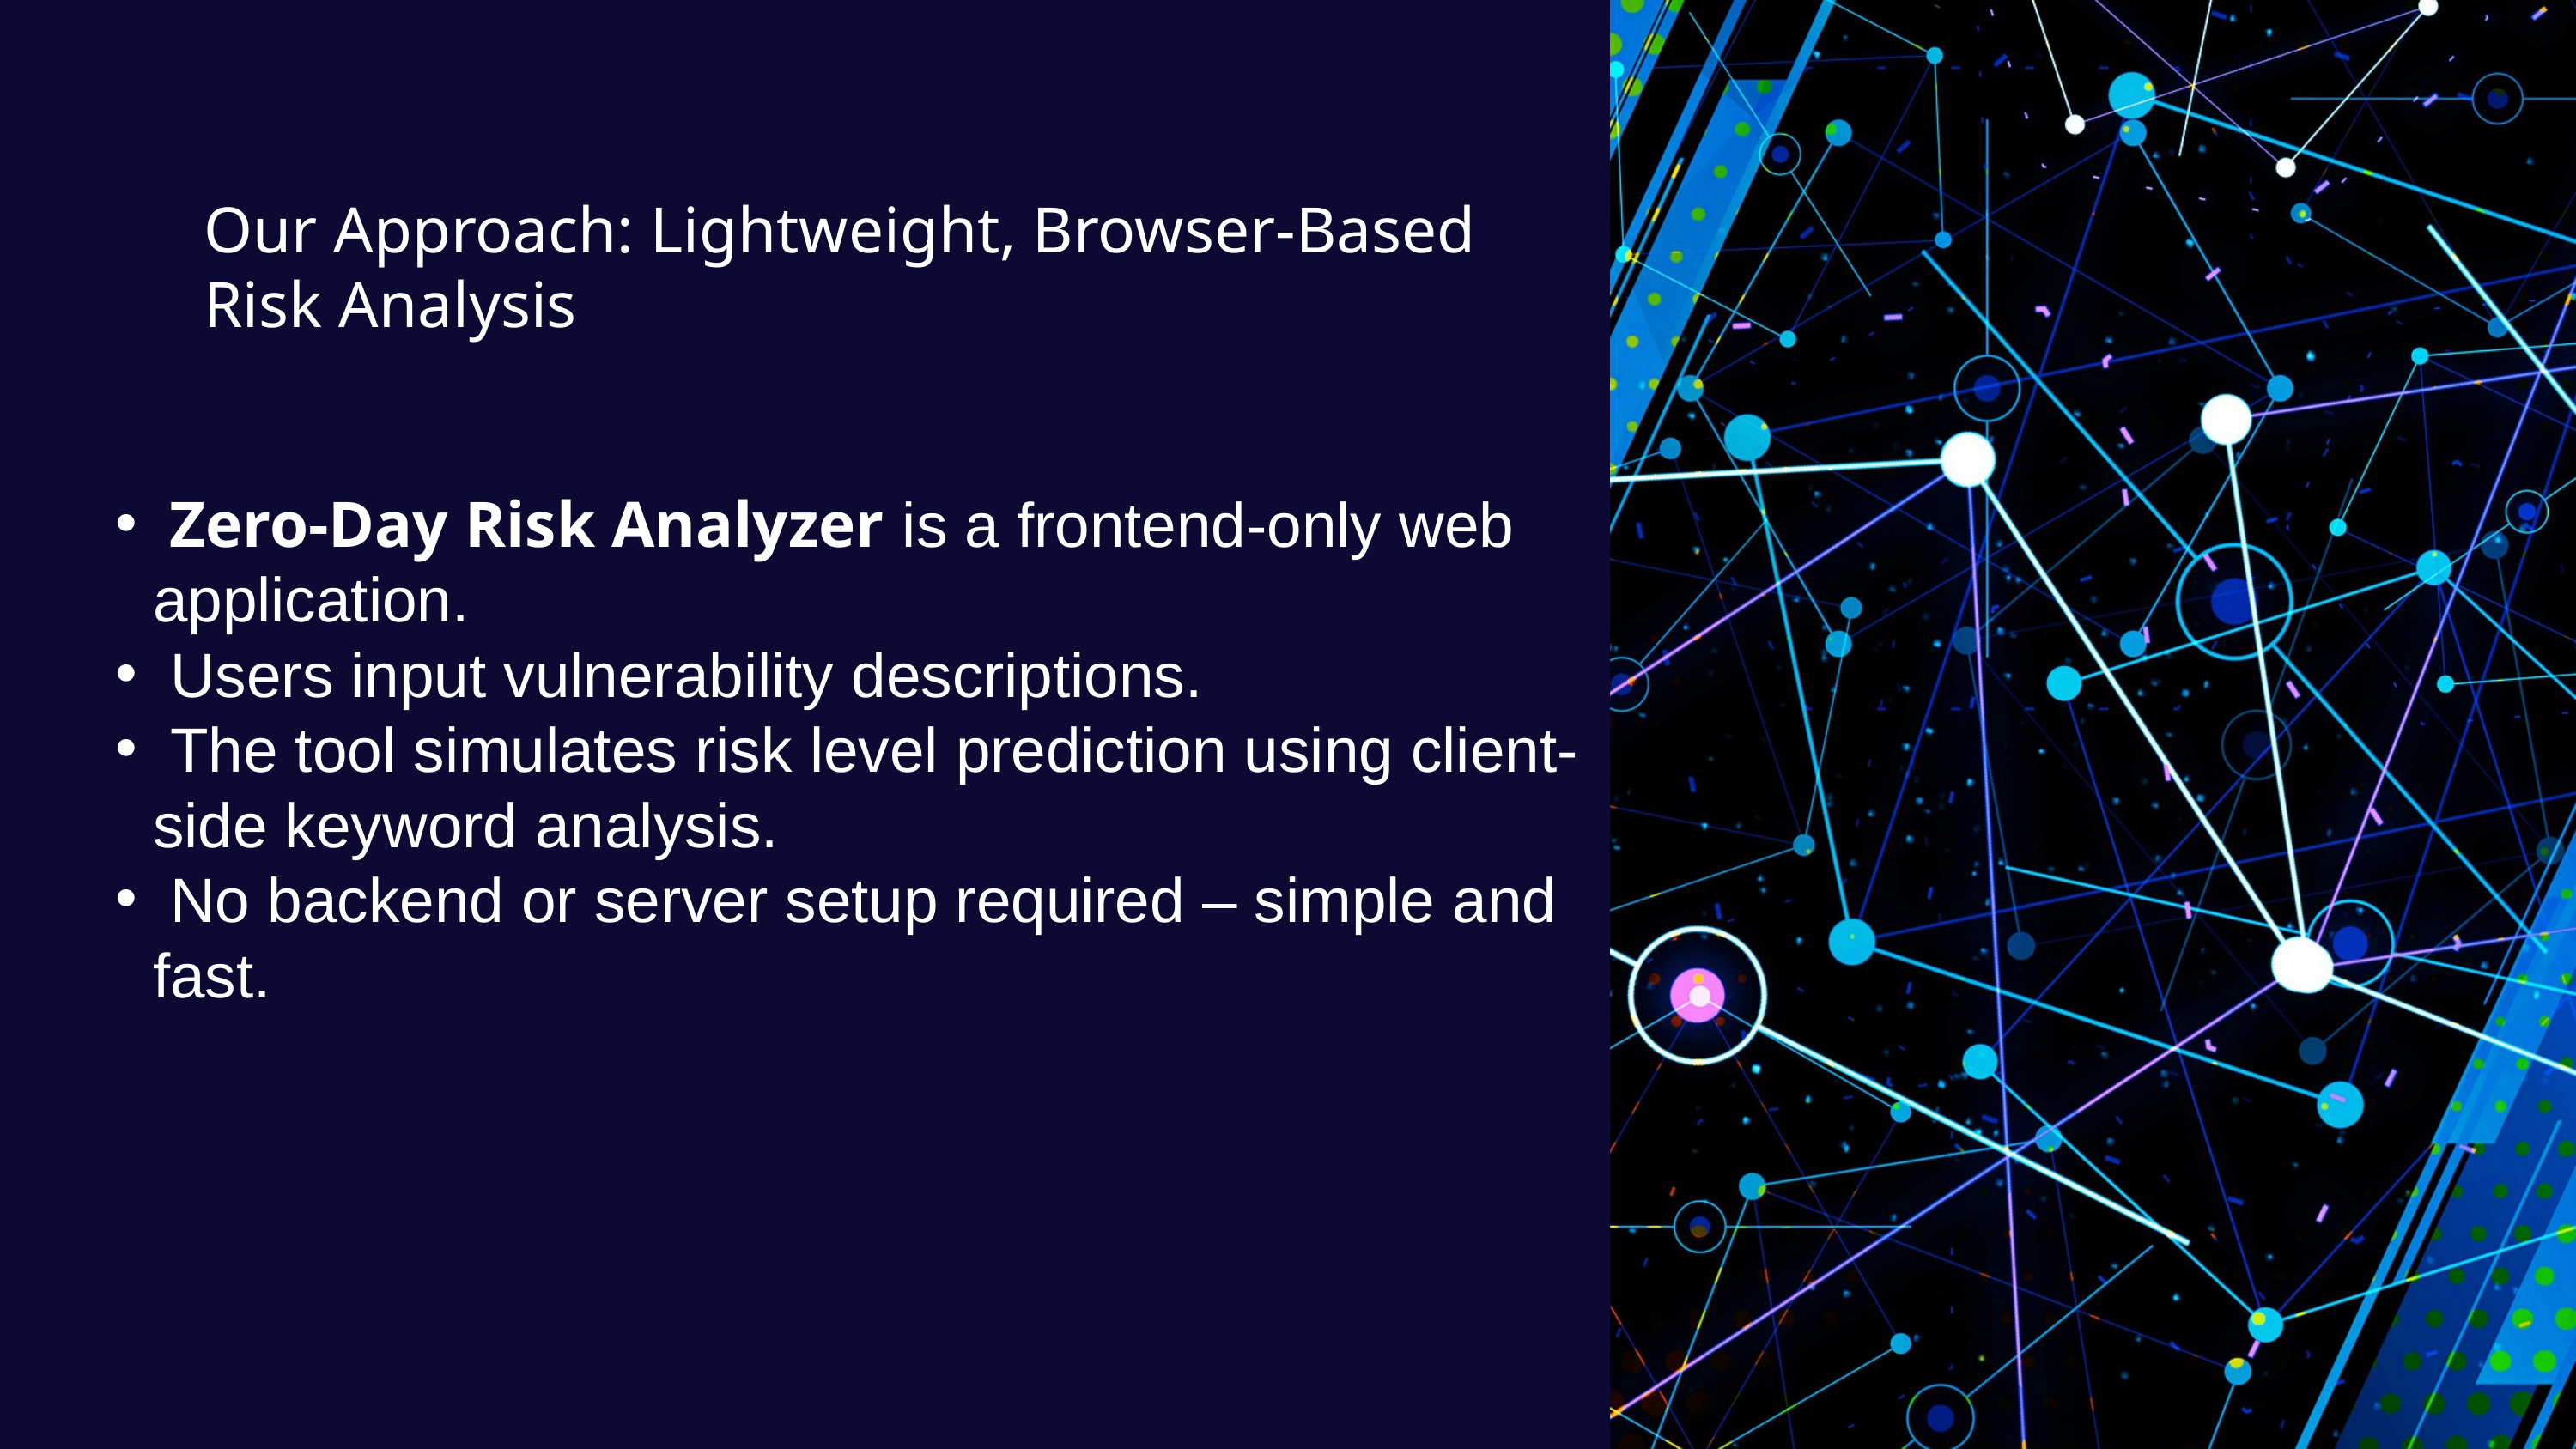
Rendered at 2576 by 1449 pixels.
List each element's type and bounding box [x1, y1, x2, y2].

text_box [204, 197, 1492, 367]
text_box [0, 0, 2576, 1449]
text_box [78, 492, 1585, 1040]
